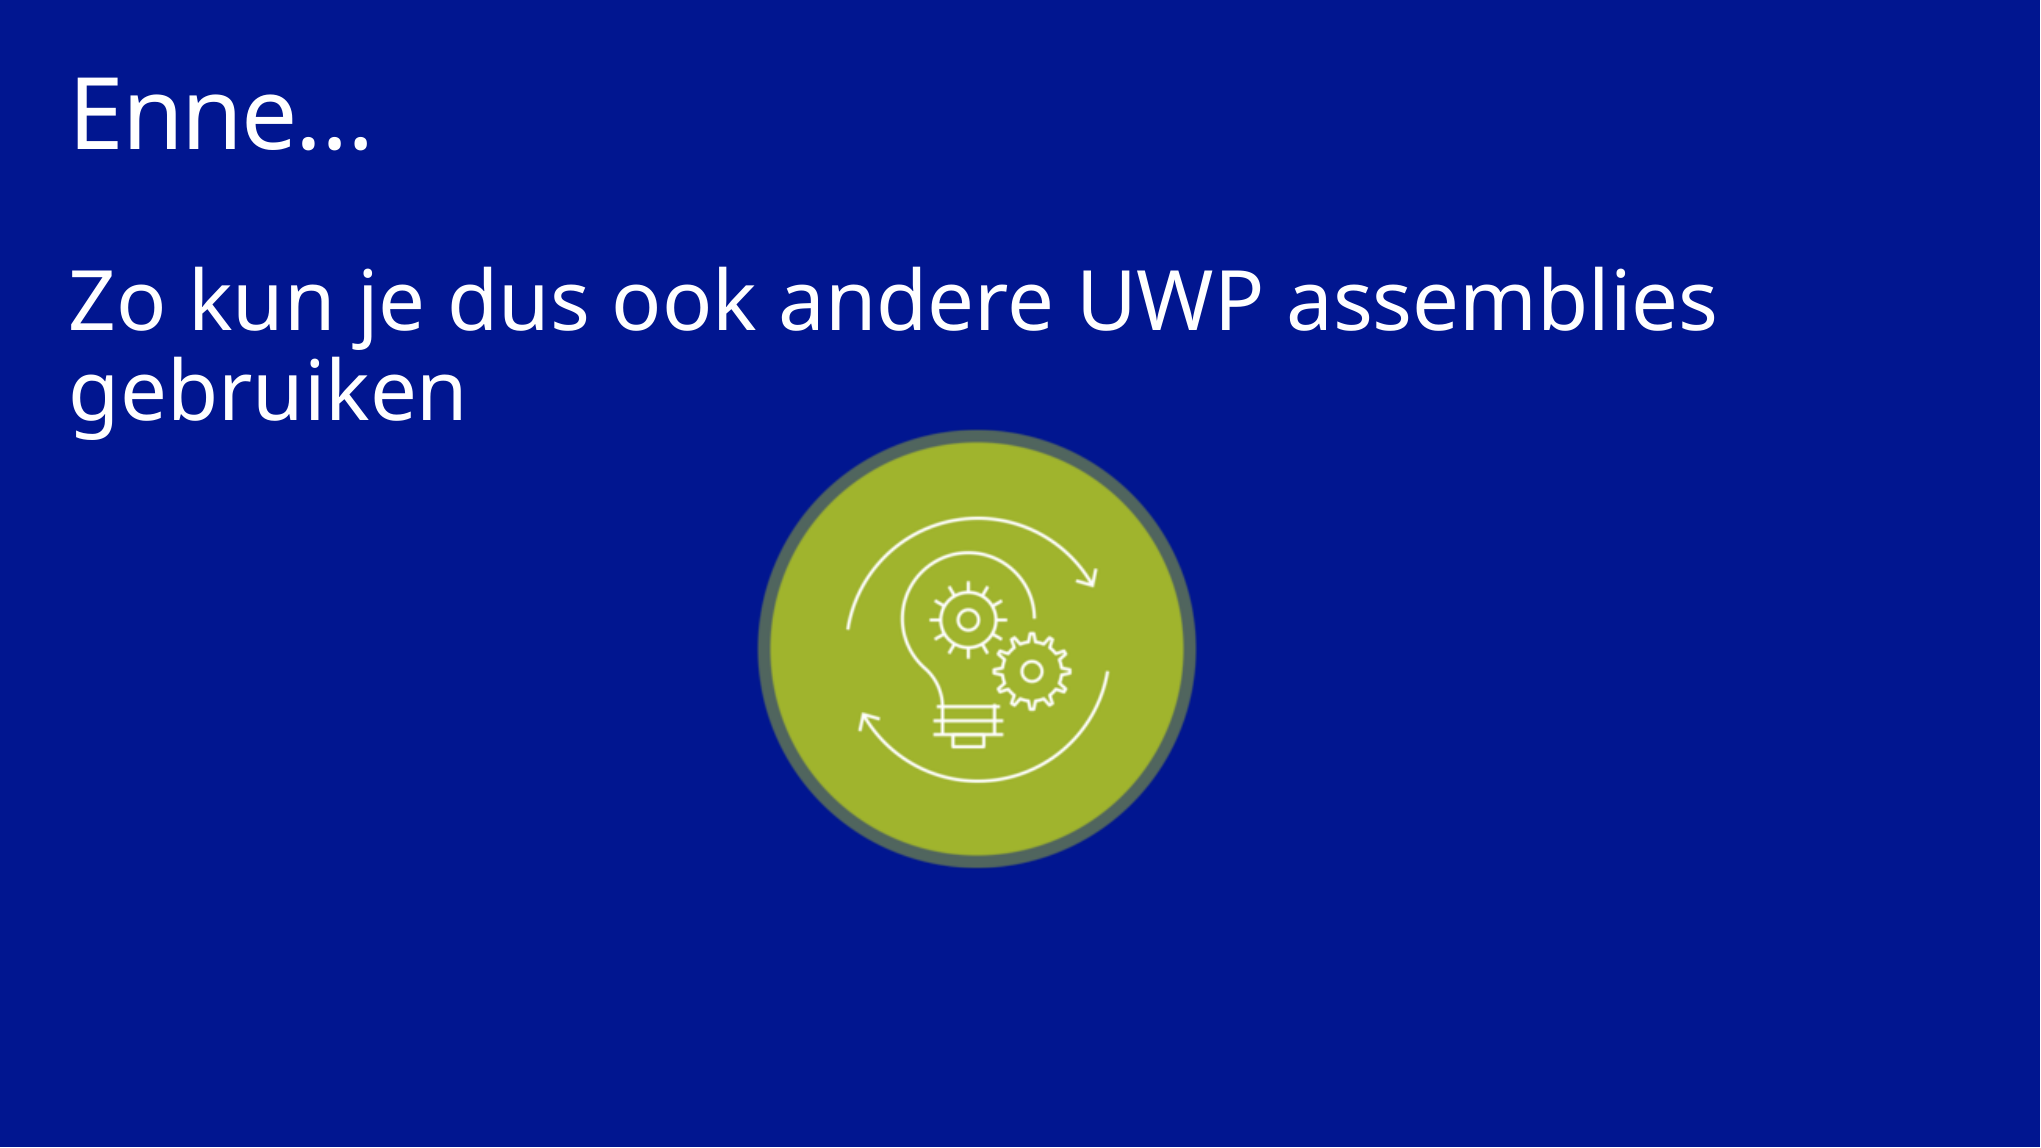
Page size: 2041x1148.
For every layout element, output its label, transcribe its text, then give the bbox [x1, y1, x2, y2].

list Zo kun je dus ook andere UWP assemblies gebruiken [45, 243, 1996, 365]
title Enne… [45, 48, 1996, 199]
picture [665, 337, 1291, 963]
